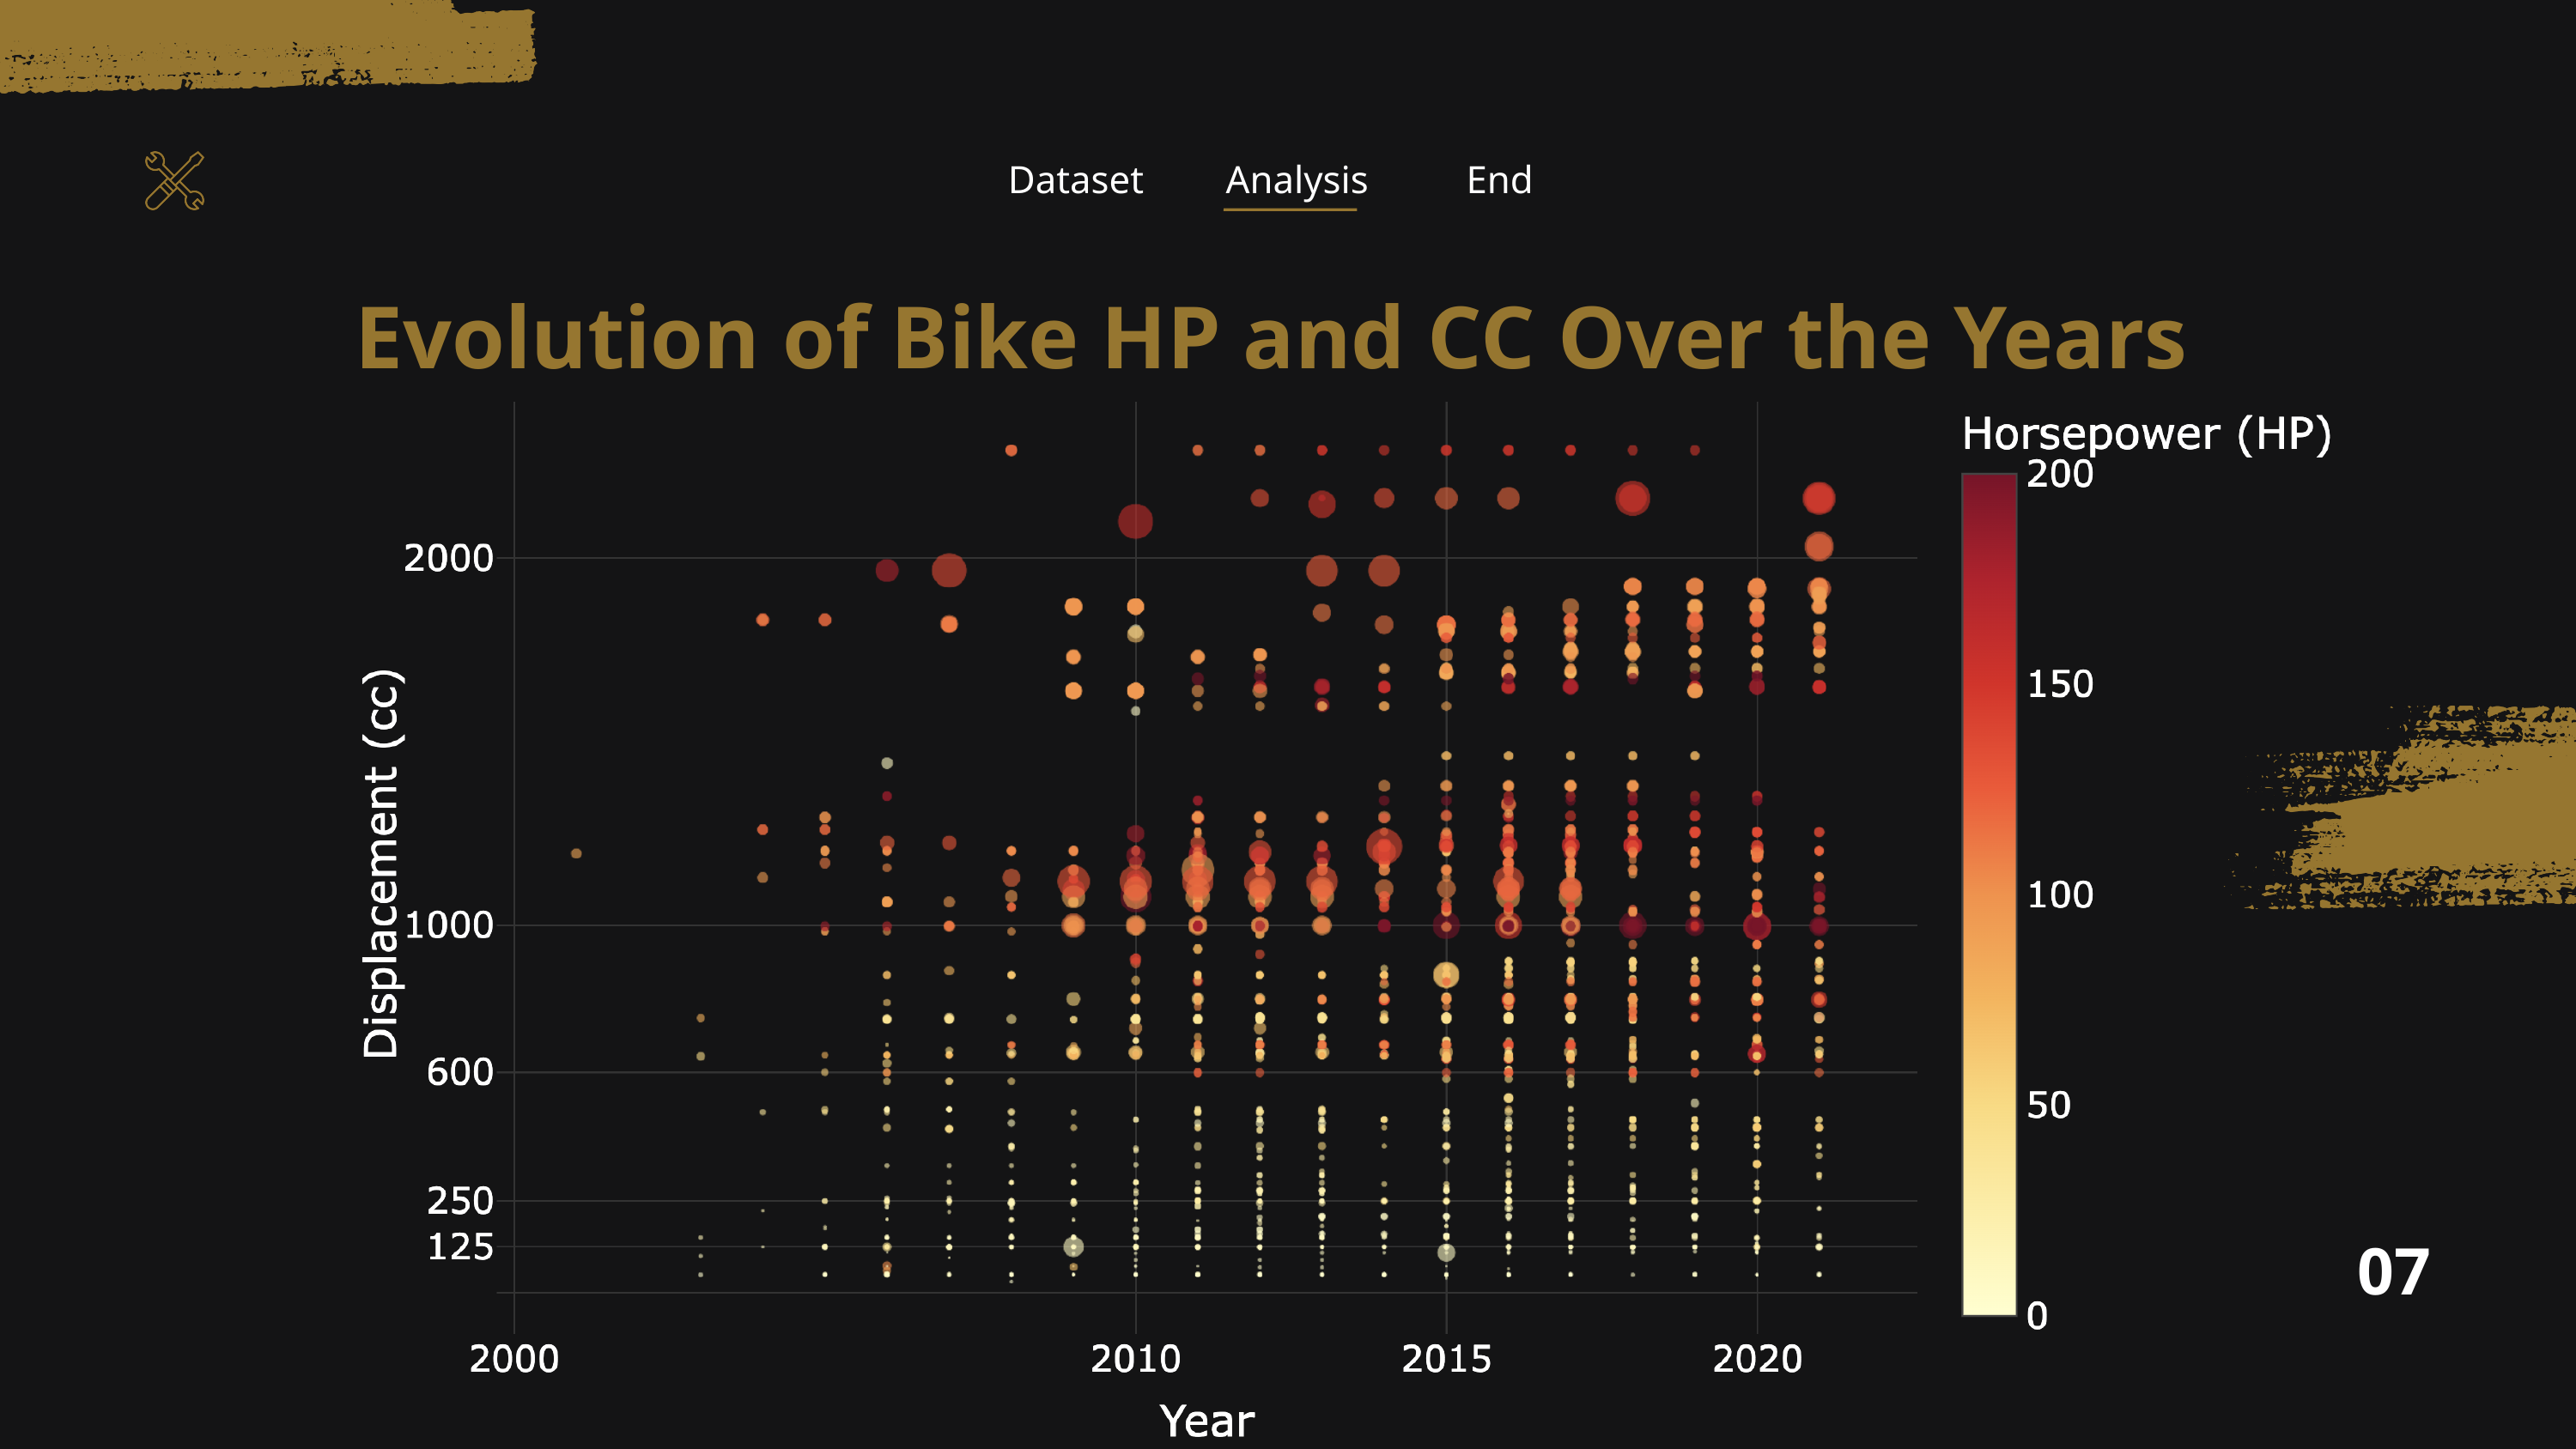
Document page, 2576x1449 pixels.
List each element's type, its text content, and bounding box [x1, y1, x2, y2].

text_box Analysis [1191, 148, 1403, 202]
text_box Dataset [979, 148, 1173, 202]
text_box End [1403, 148, 1597, 202]
text_box [0, 0, 538, 103]
text_box 07 [2359, 1217, 2432, 1308]
picture [355, 402, 2359, 1449]
text_box [2359, 704, 2576, 911]
text_box Evolution of Bike HP and CC Over the Years [258, 265, 2287, 386]
text_box [144, 150, 205, 211]
